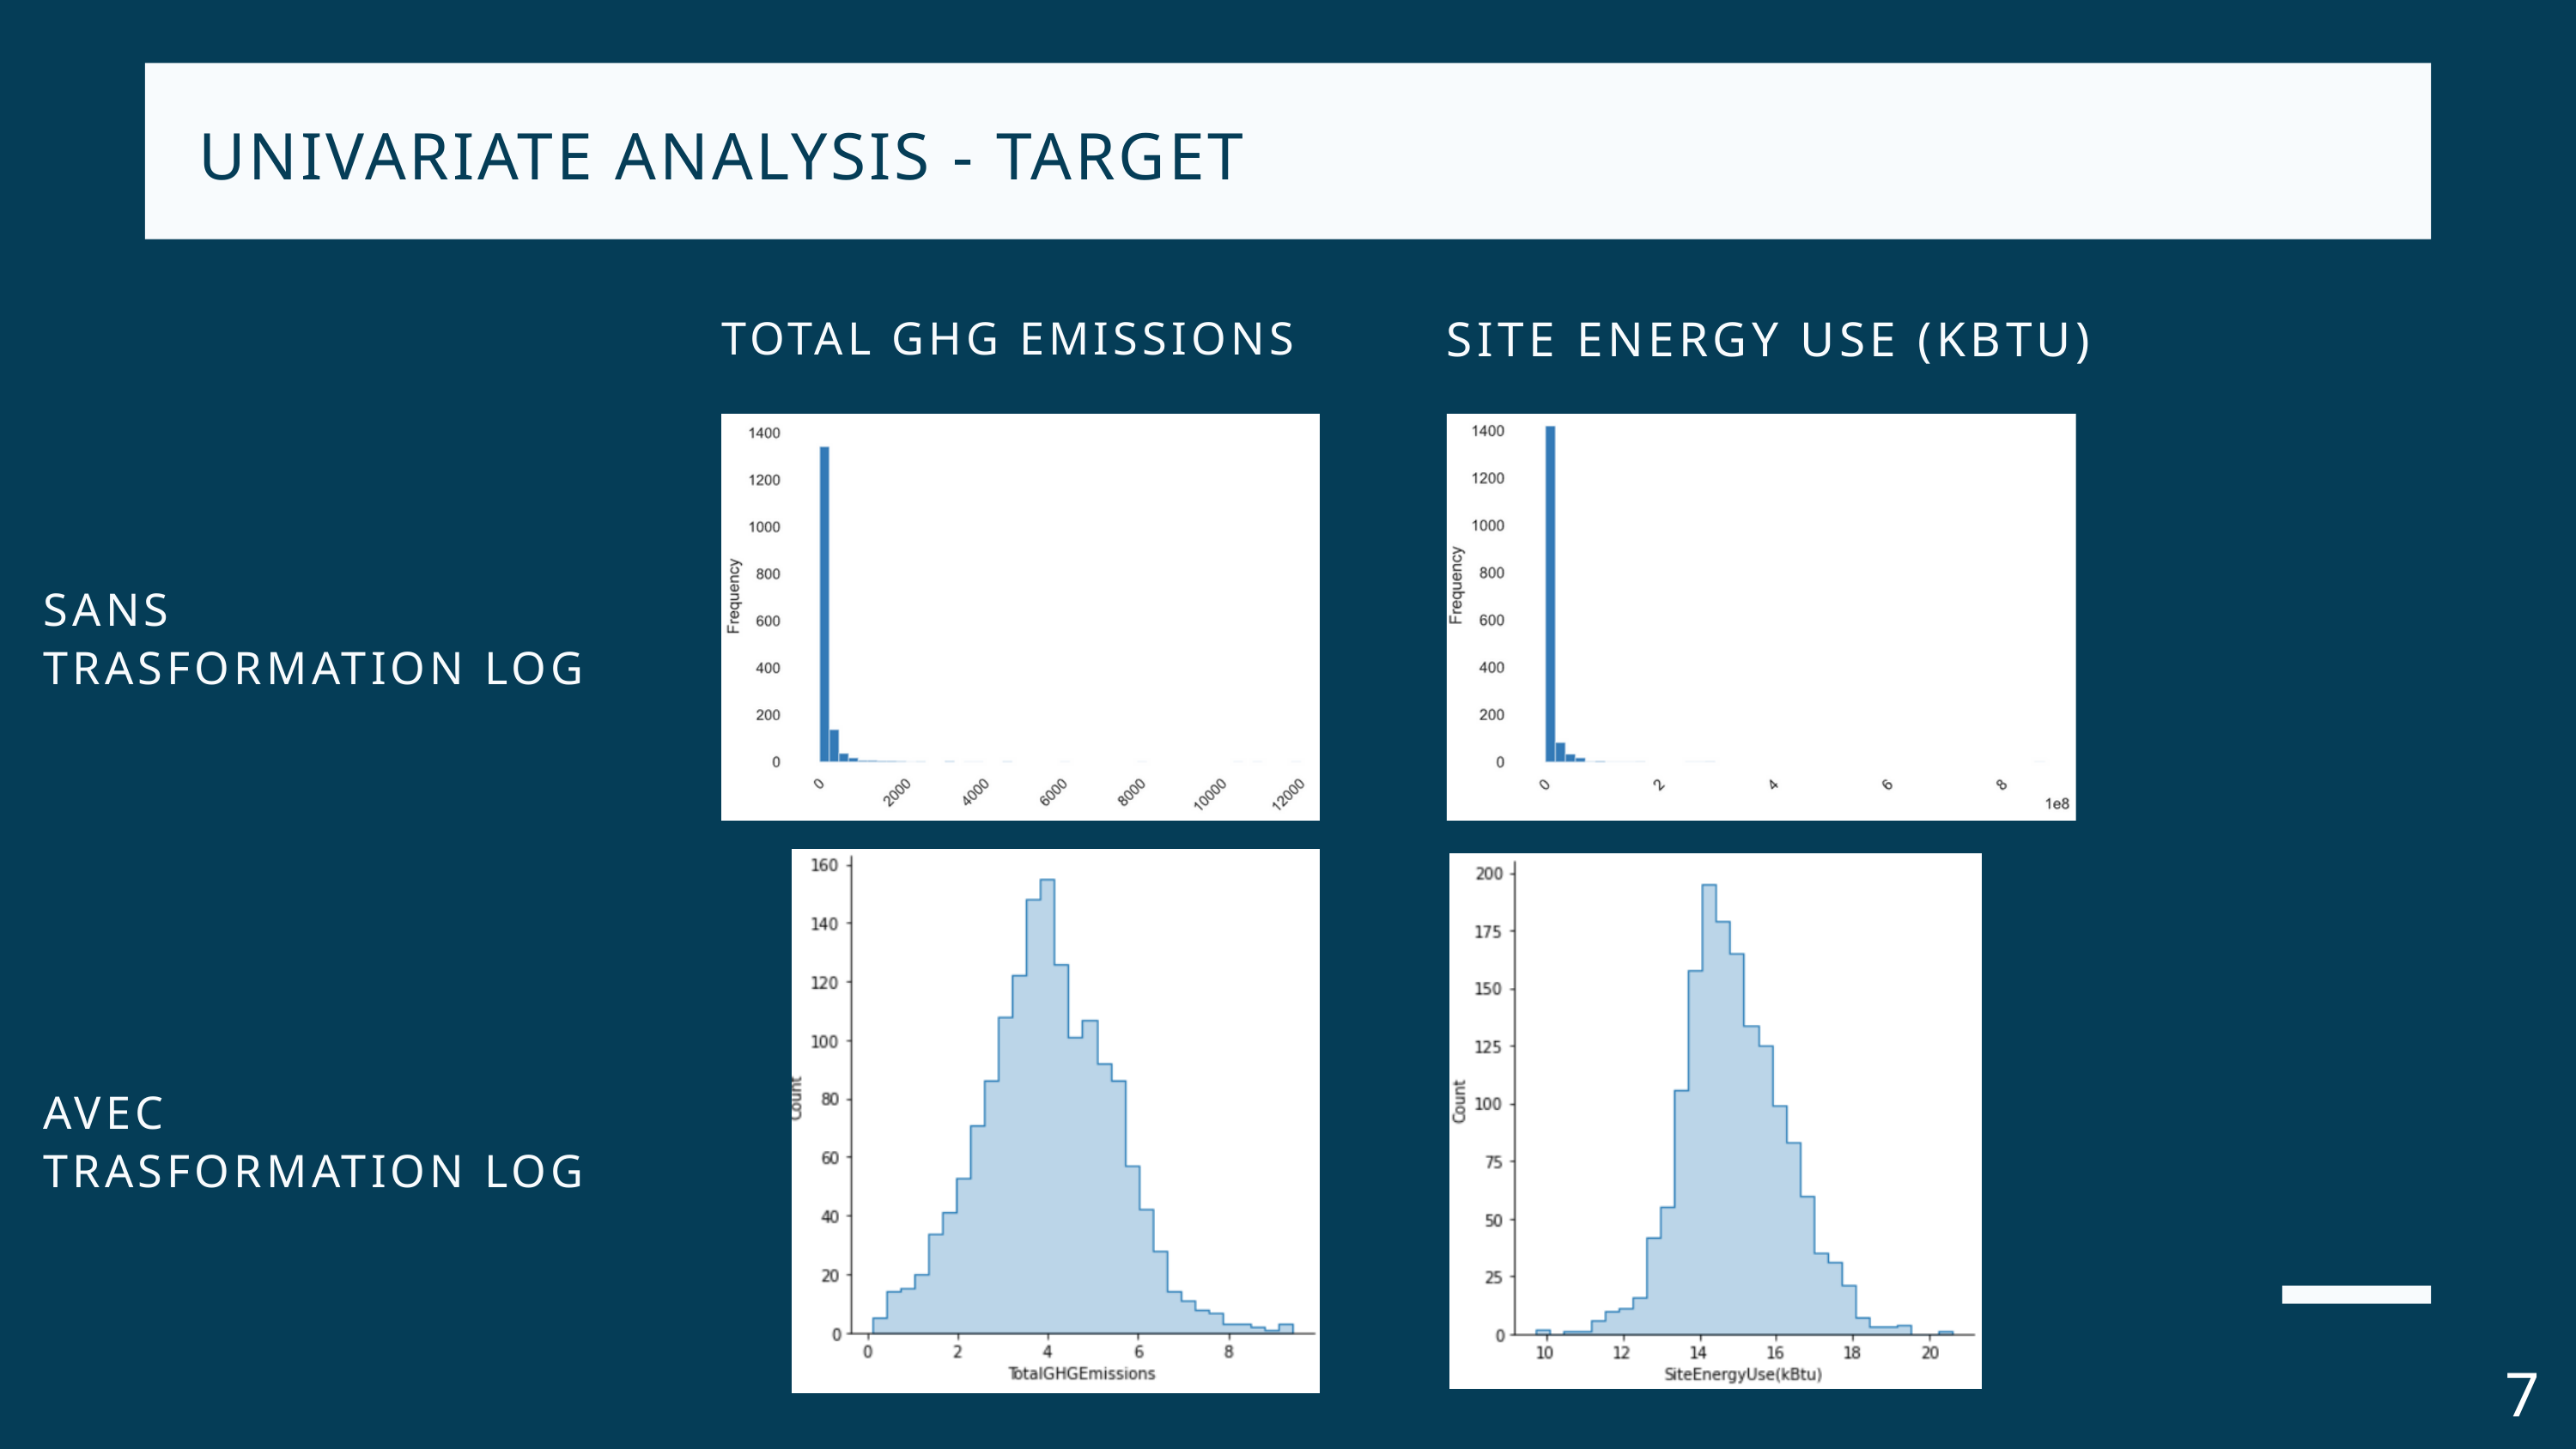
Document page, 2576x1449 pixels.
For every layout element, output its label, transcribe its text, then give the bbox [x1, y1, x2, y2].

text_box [1446, 307, 2258, 462]
picture [793, 850, 1319, 1392]
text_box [43, 1081, 816, 1286]
picture [1450, 854, 1981, 1388]
text_box 7 [2505, 1343, 2540, 1429]
picture [722, 454, 1319, 820]
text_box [721, 307, 1445, 454]
picture [1447, 462, 2075, 820]
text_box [144, 63, 2432, 239]
text_box [2281, 1285, 2432, 1304]
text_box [43, 578, 816, 783]
